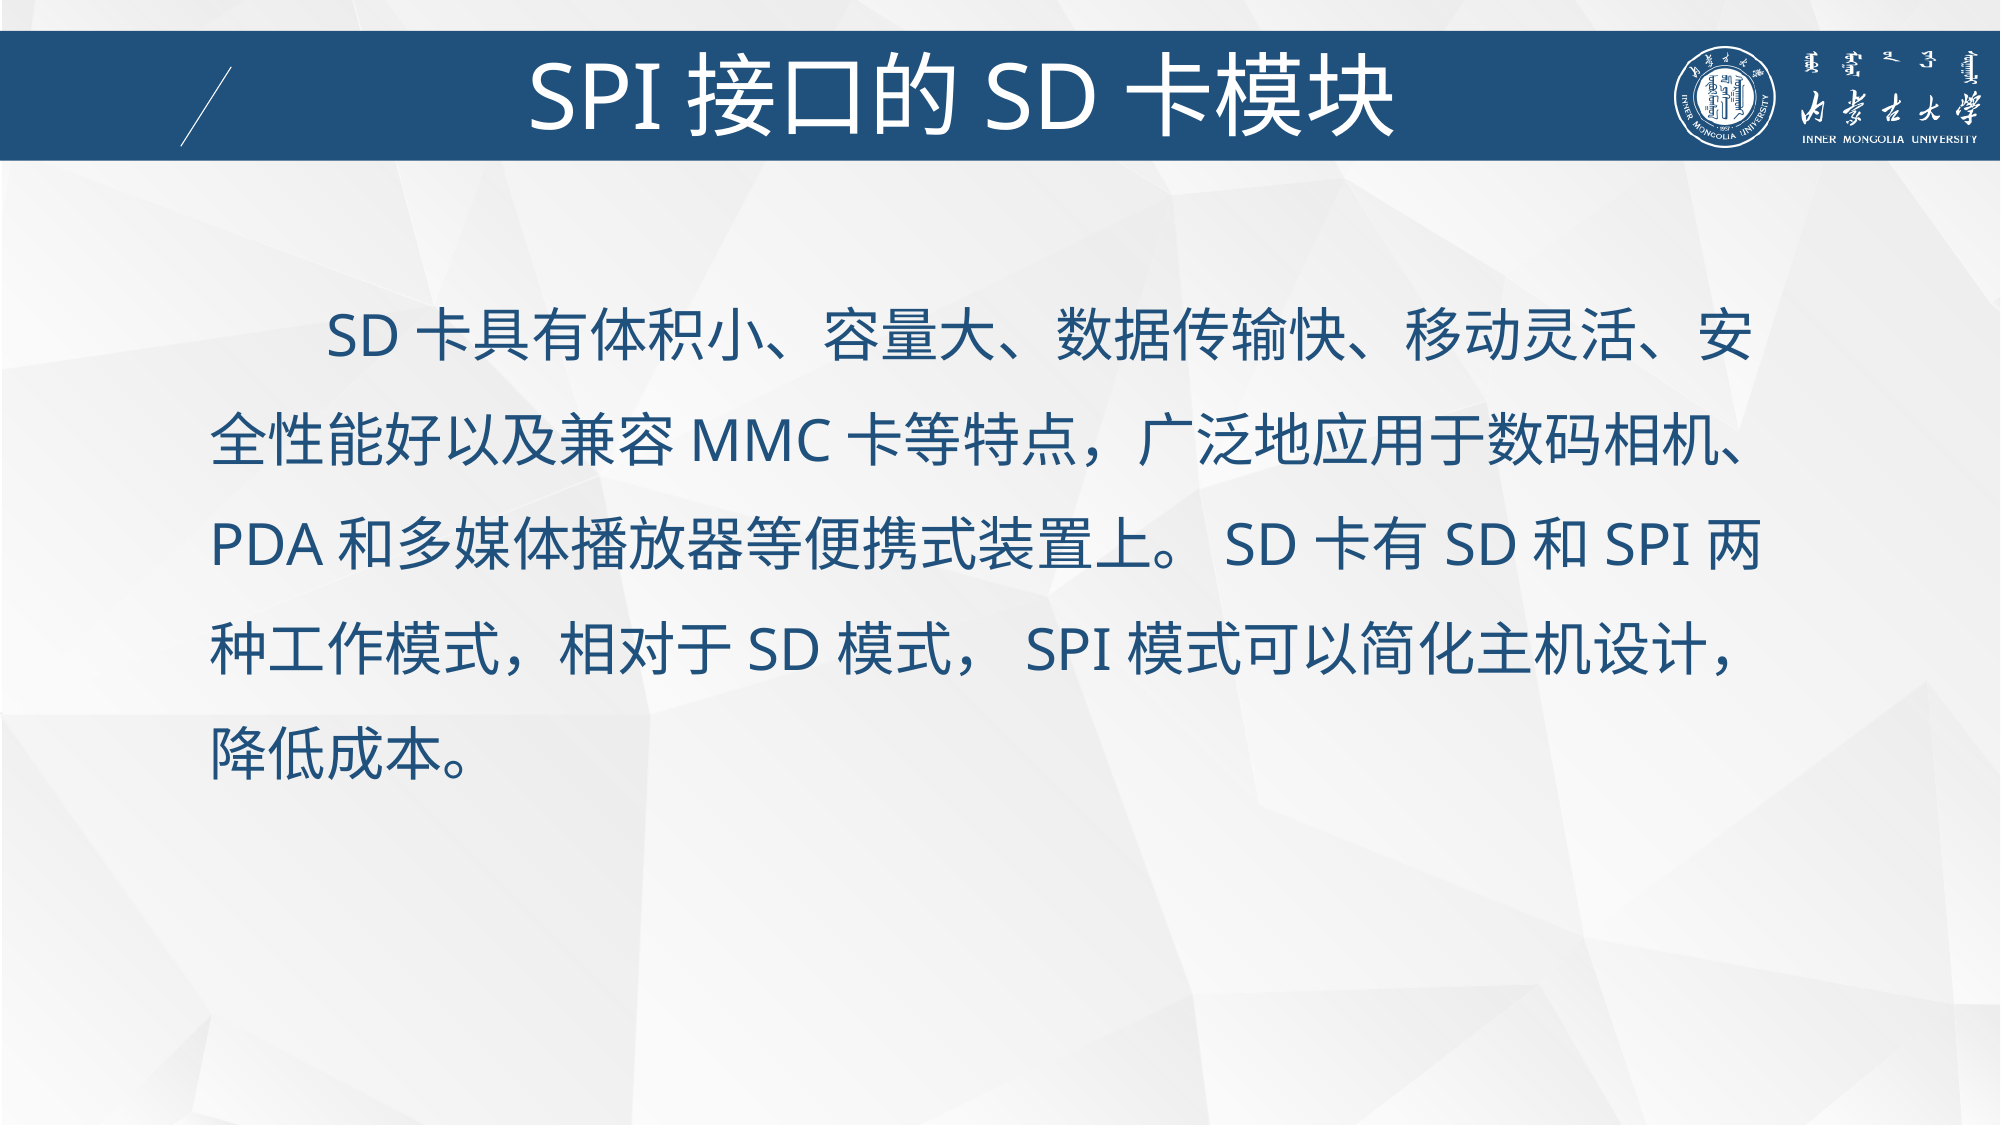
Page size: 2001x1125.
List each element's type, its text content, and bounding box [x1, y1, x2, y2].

text_box SD卡具有体积小、容量大、数据传输快、移动灵活、安全性能好以及兼容MMC卡等特点，广泛地应用于数码相机、PDA和多媒体播放器等便携式装置上。SD卡有SD和SPI两种工作模式，相对于SD模式，SPI模式可以简化主机设计，降低成本。 [194, 255, 1806, 795]
picture [0, 0, 2001, 1125]
picture [1736, 46, 1986, 150]
list SPI接口的SD卡模块 [188, 42, 1736, 158]
